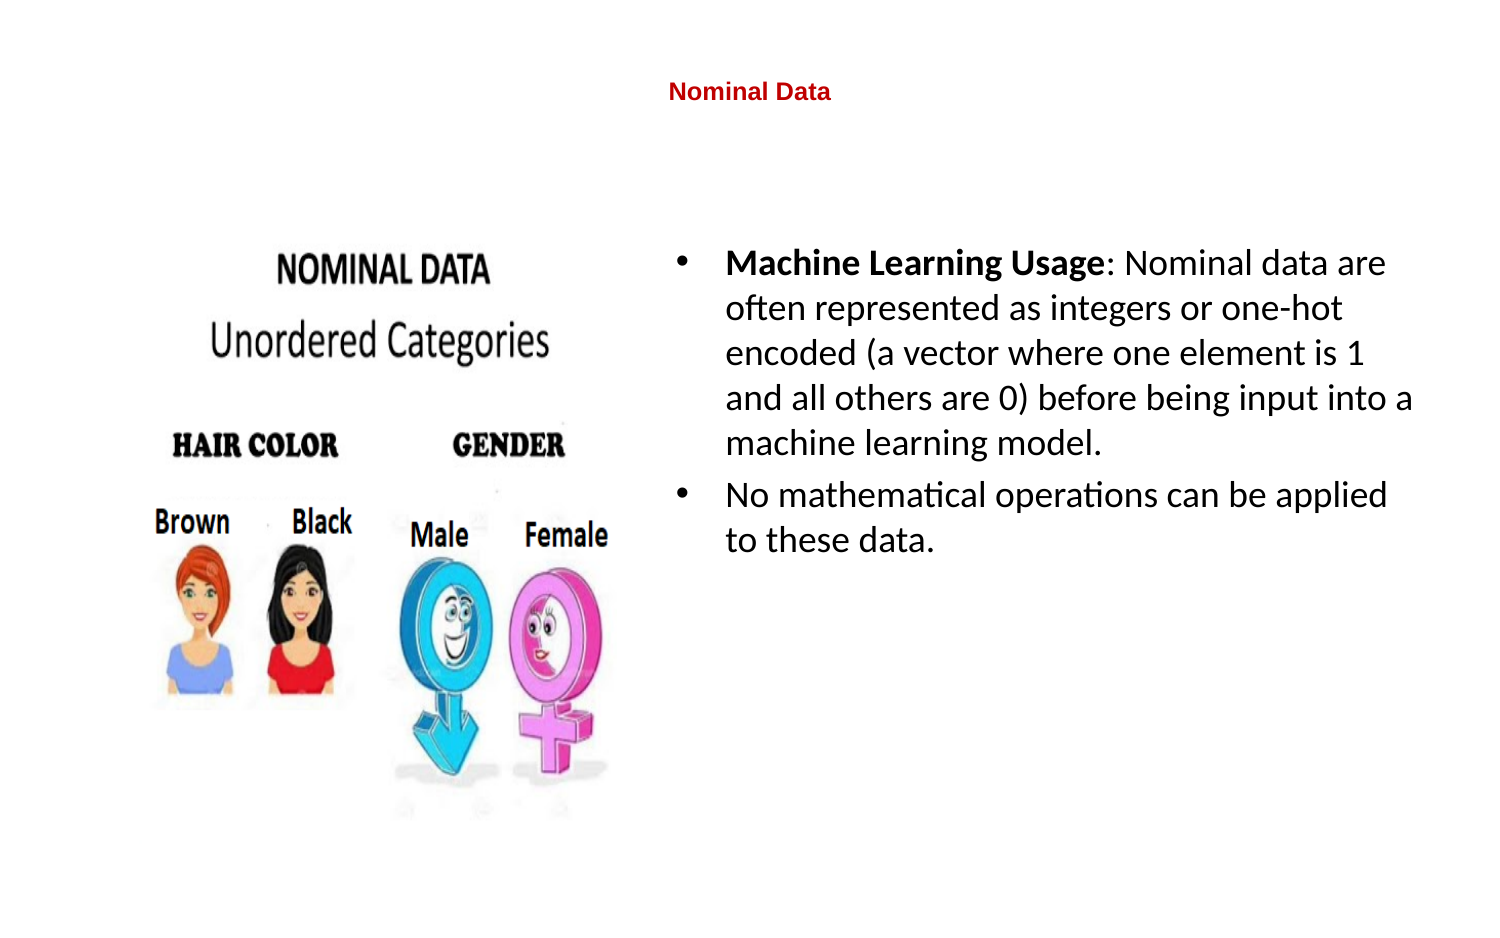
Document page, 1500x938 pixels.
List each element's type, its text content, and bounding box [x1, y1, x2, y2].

list Machine Learning Usage: Nominal data are often represented as integers or one-hot encoded (a vector where one element is 1 and all others are 0) before being input into a machine learning model. No mathematical operations can be applied to these data. [662, 231, 1438, 869]
title Nominal Data [75, 37, 1425, 144]
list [99, 206, 625, 844]
